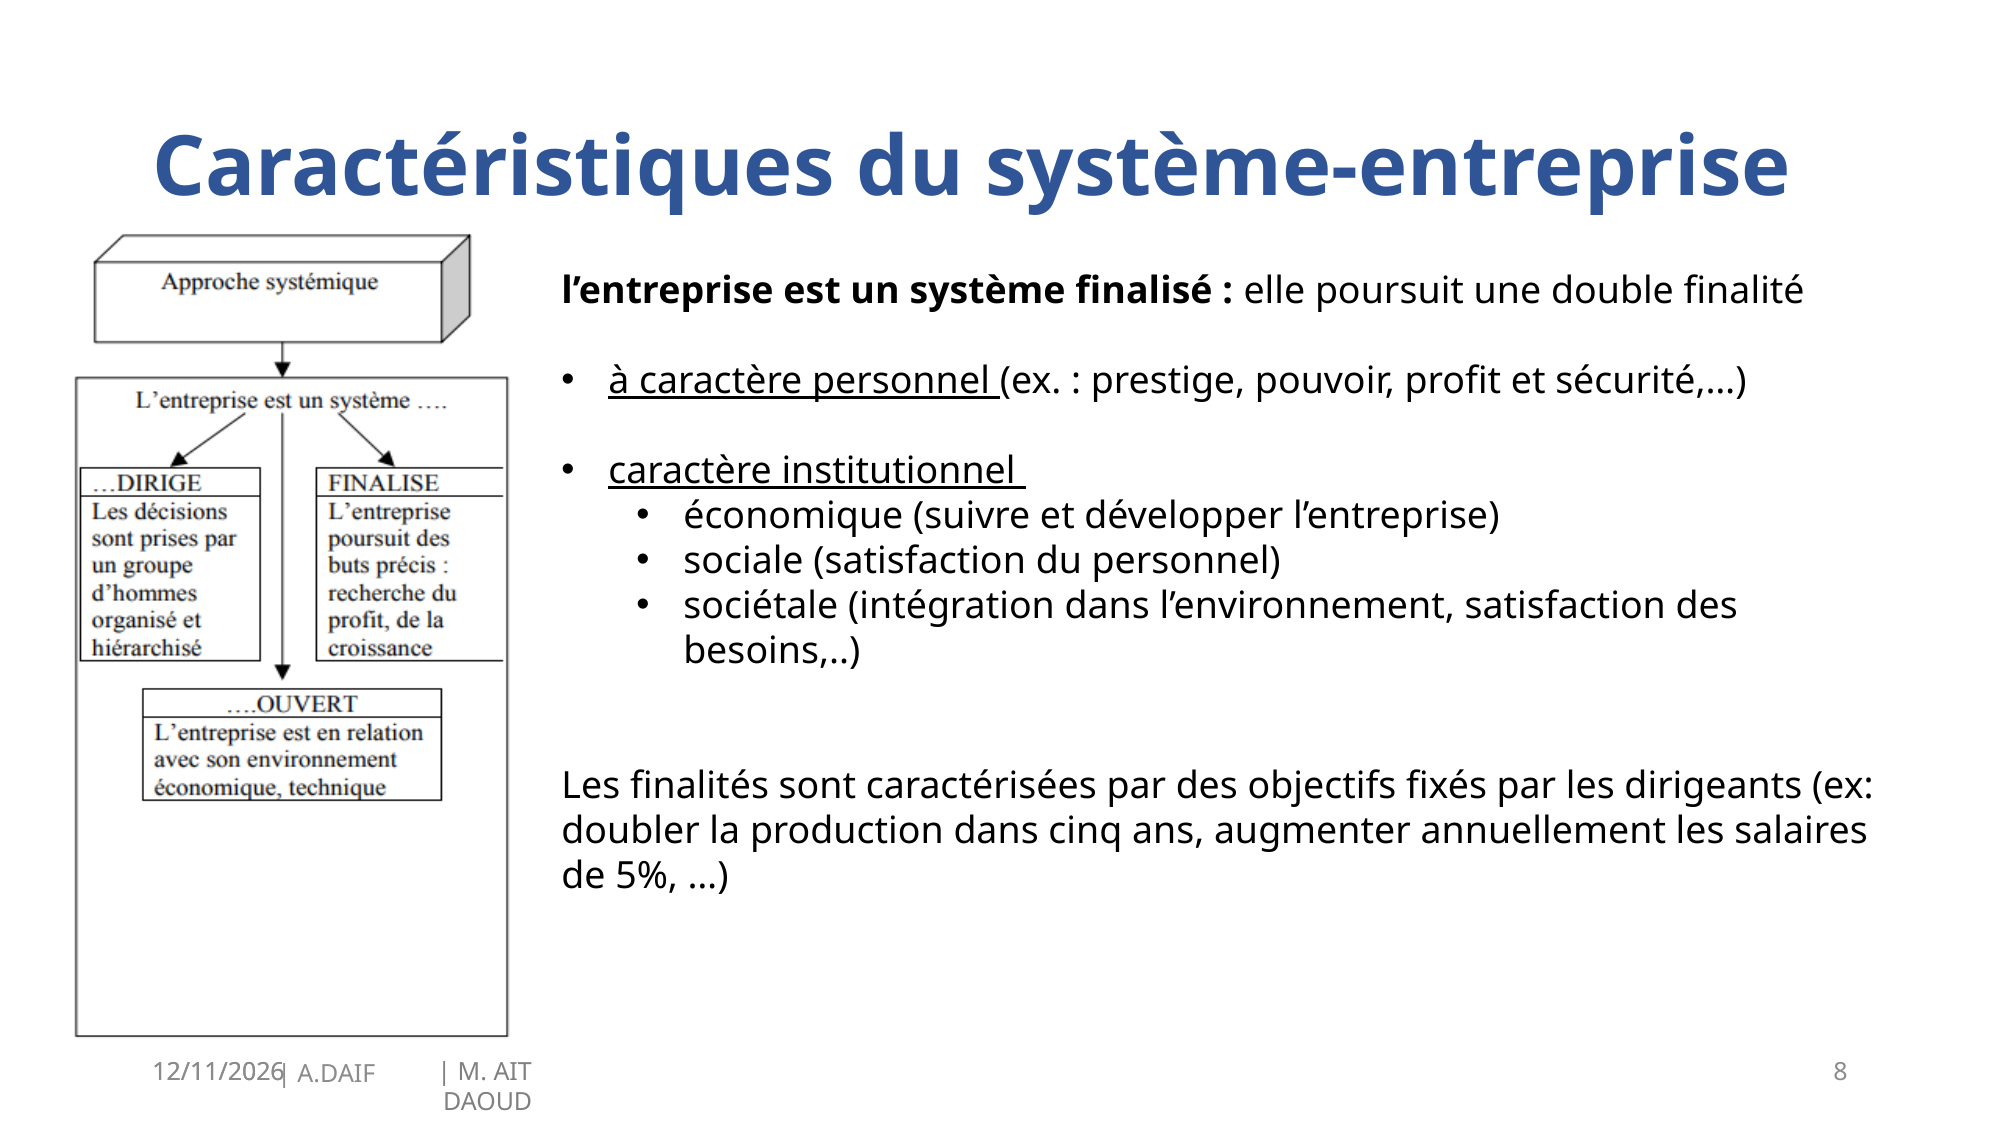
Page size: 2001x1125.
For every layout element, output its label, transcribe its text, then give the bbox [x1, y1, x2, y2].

title Caractéristiques du système-entreprise [137, 59, 1863, 278]
text_box l’entreprise est un système finalisé : elle poursuit une double finalité à caractère personnel (ex. : prestige, pouvoir, profit et sécurité,…) caractère institutionnel économique (suivre et développer l’entreprise) sociale (satisfaction du personnel) sociétale (intégration dans l’environnement, satisfaction des besoins,..) Les finalités sont caractérisées par des objectifs fixés par les dirigeants (ex: doubler la production dans cinq ans, augmenter annuellement les salaires de 5%, …) [546, 258, 1925, 948]
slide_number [137, 1042, 588, 1103]
slide_number 8 [1412, 1042, 1863, 1103]
picture [68, 230, 519, 1043]
